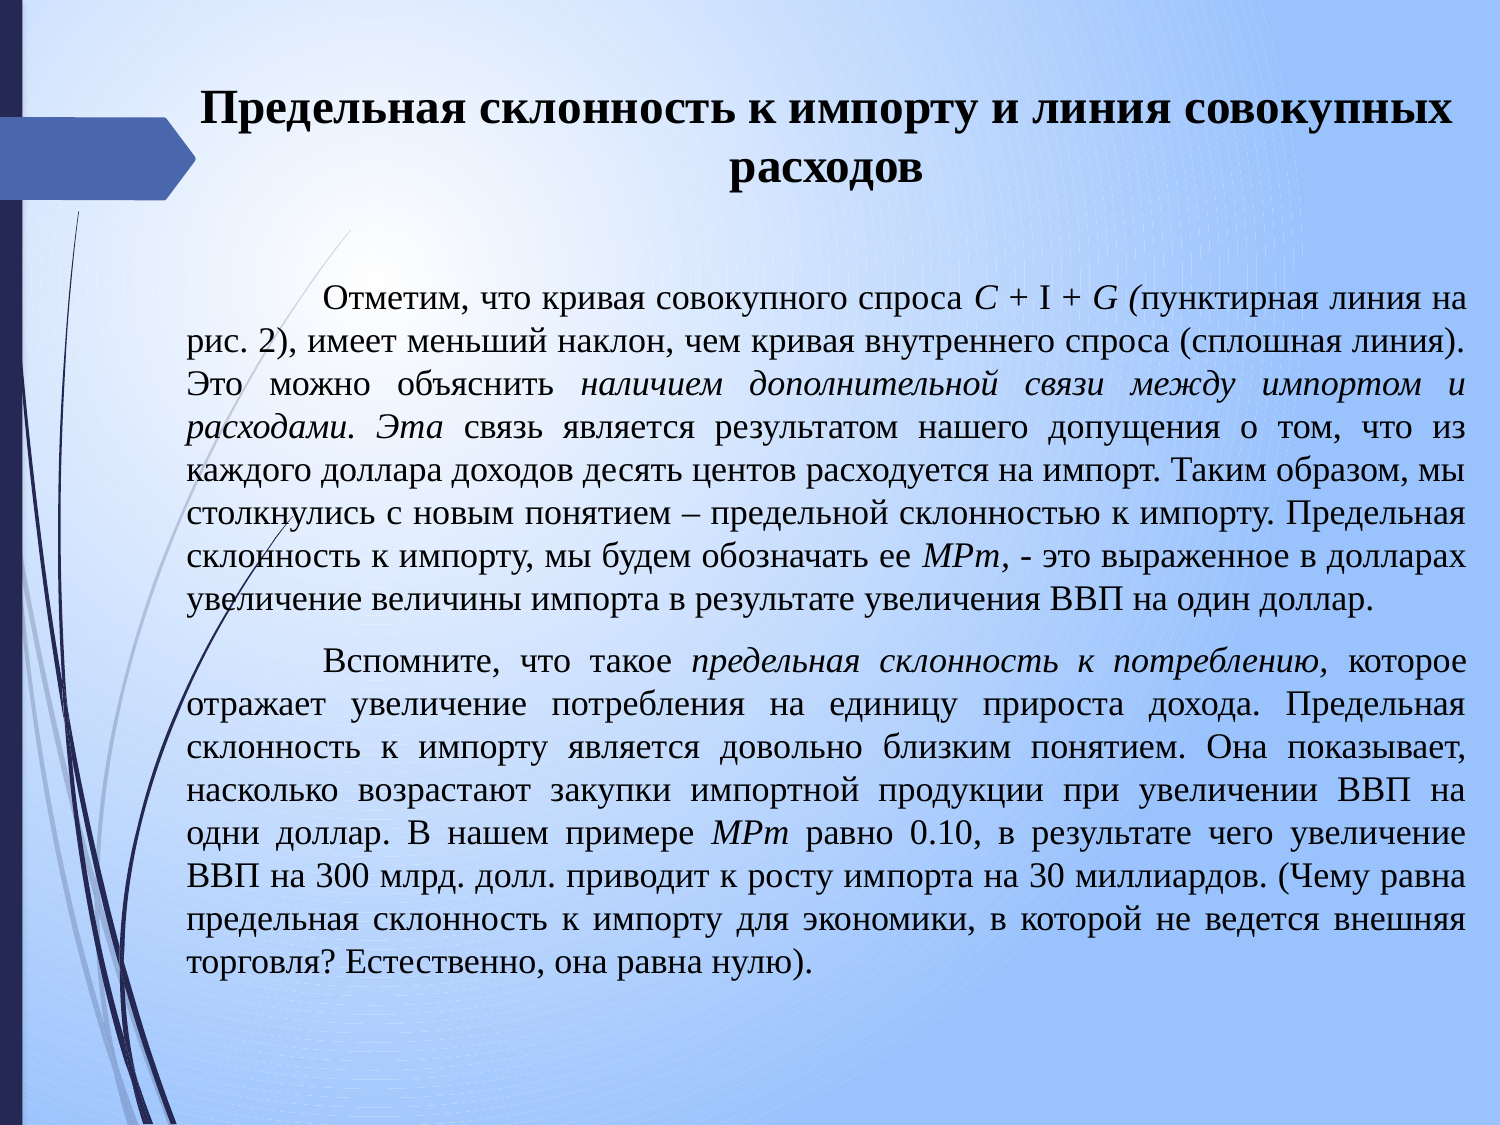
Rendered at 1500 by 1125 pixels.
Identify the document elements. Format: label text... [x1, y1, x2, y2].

list Предельная склонность к импорту и линия совокупных расходов Отметим, что кривая совокупного спроса С + I + G (пунктирная линия на рис. 2), имеет меньший наклон, чем кривая внутреннего спроса (сплошная линия). Это можно объяснить наличием дополнительной связи между импортом и расходами. Эта связь является результатом нашего допущения о том, что из каждого доллара доходов десять центов расходуется на импорт. Таким образом, мы столкнулись с новым понятием – предельной склонностью к импорту. Предельная склонность к импорту, мы будем обозначать ее МРт, - это выраженное в долларах увеличение величины импорта в результате увеличения ВВП на один доллар. Вспомните, что такое предельная склонность к потреблению, которое отражает увеличение потребления на единицу прироста дохода. Предельная склонность к импорту является дово­льно близким понятием. Она показывает, насколько возрастают закупки импортной продукции при увеличении ВВП на одни доллар. В нашем примере МРт равно 0.10, в результате чего увеличение ВВП на 300 млрд. долл. приводит к росту им­порта на 30 миллиардов. (Чему равна предельная склонность к импорту для экономики, в которой не ведется внешняя торговля? Естественно, она равна нулю). [171, 66, 1483, 1000]
